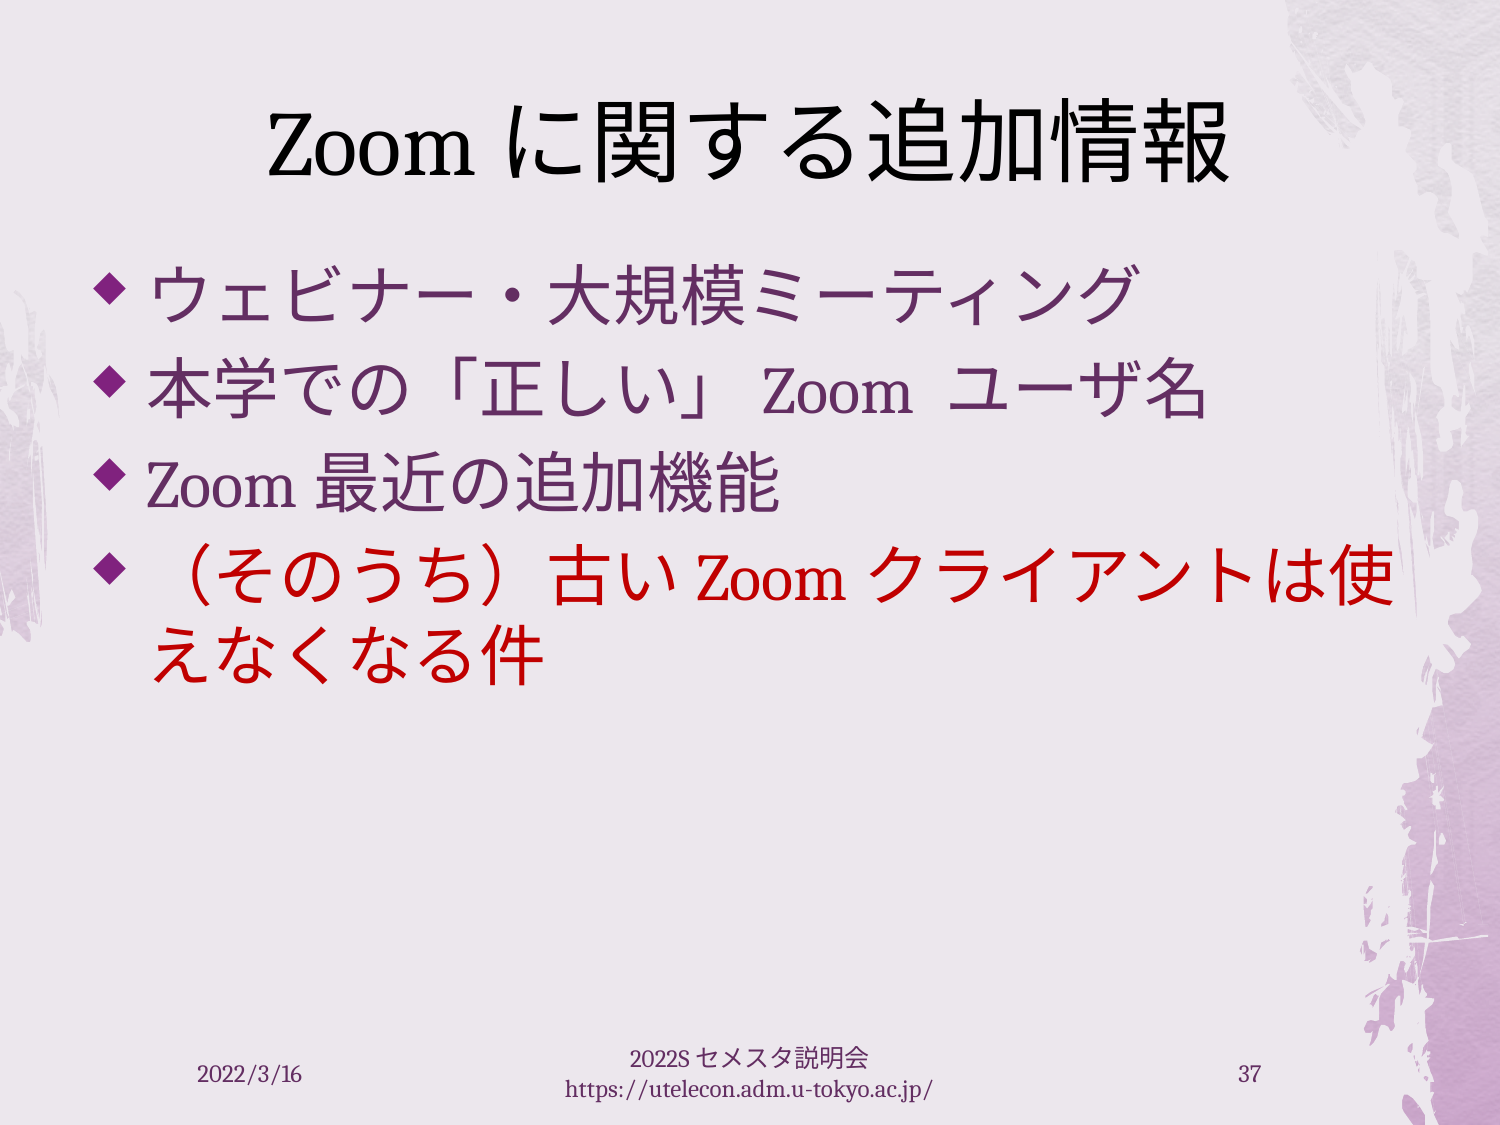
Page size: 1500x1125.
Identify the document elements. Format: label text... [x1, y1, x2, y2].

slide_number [75, 1042, 425, 1103]
slide_number 37 [1074, 1042, 1425, 1103]
title Zoomに関する追加情報 [75, 45, 1425, 233]
list ウェビナー・大規模ミーティング 本学での「正しい」Zoom ユーザ名 Zoom最近の追加機能 （そのうち）古いZoomクライアントは使えなくなる件 [75, 246, 1425, 989]
footer 2022Sセメスタ説明会 https://utelecon.adm.u-tokyo.ac.jp/ [512, 1042, 988, 1103]
